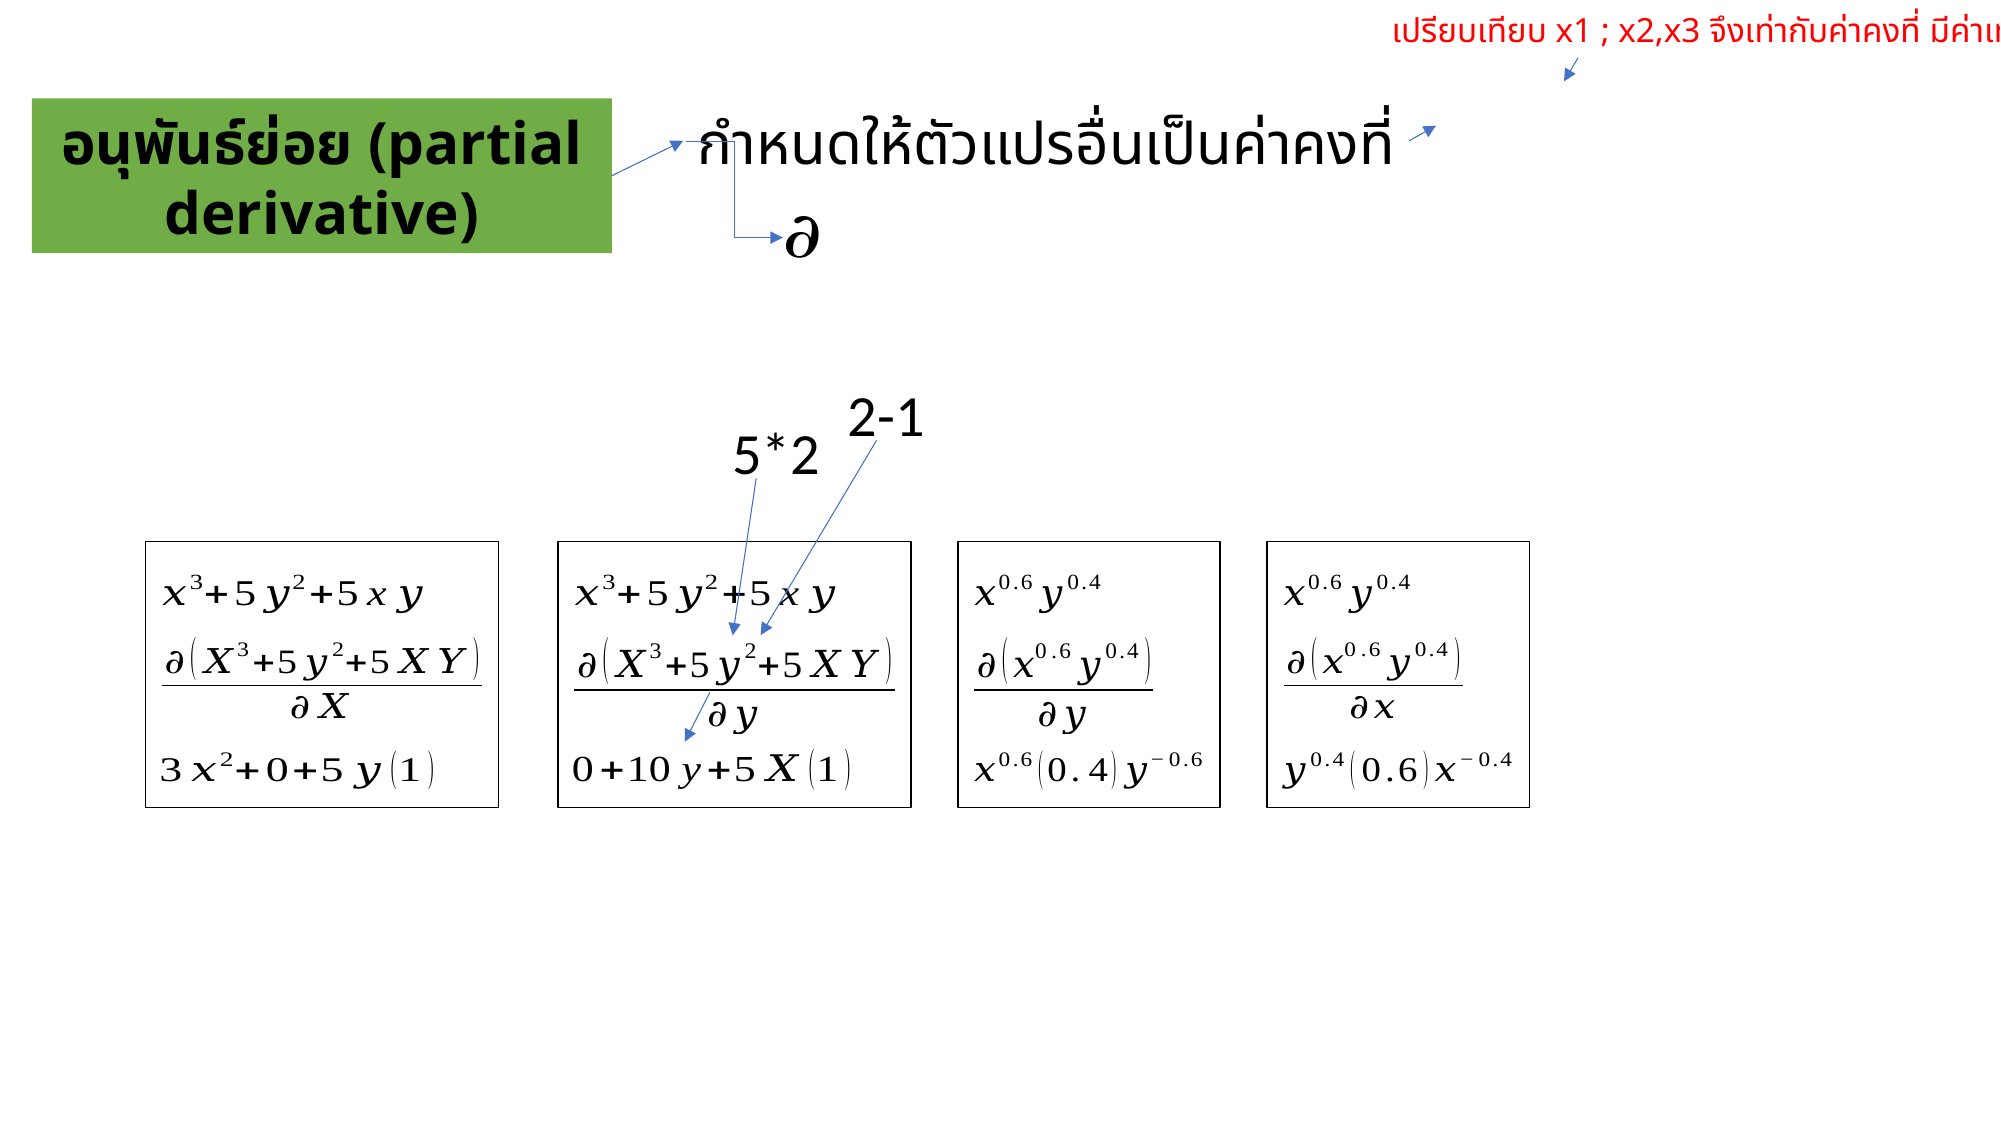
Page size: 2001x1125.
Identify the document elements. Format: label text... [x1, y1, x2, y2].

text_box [760, 440, 877, 636]
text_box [685, 141, 783, 238]
text_box อนุพันธ์ย่อย (partial derivative) [31, 98, 612, 254]
text_box 5*2 [717, 409, 833, 494]
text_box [145, 541, 499, 808]
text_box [684, 692, 710, 742]
text_box 2-1 [833, 370, 940, 456]
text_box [557, 541, 911, 808]
text_box กำหนดให้ตัวแปรอื่นเป็นค่าคงที่ [683, 98, 1410, 184]
text_box เปรียบเทียบ x1 ; x2,x3 จึงเท่ากับค่าคงที่ มีค่าเท่ากับ 0 [1376, 2, 2000, 57]
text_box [732, 478, 757, 636]
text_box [957, 541, 1221, 808]
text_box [1267, 541, 1530, 808]
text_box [1563, 57, 1579, 82]
